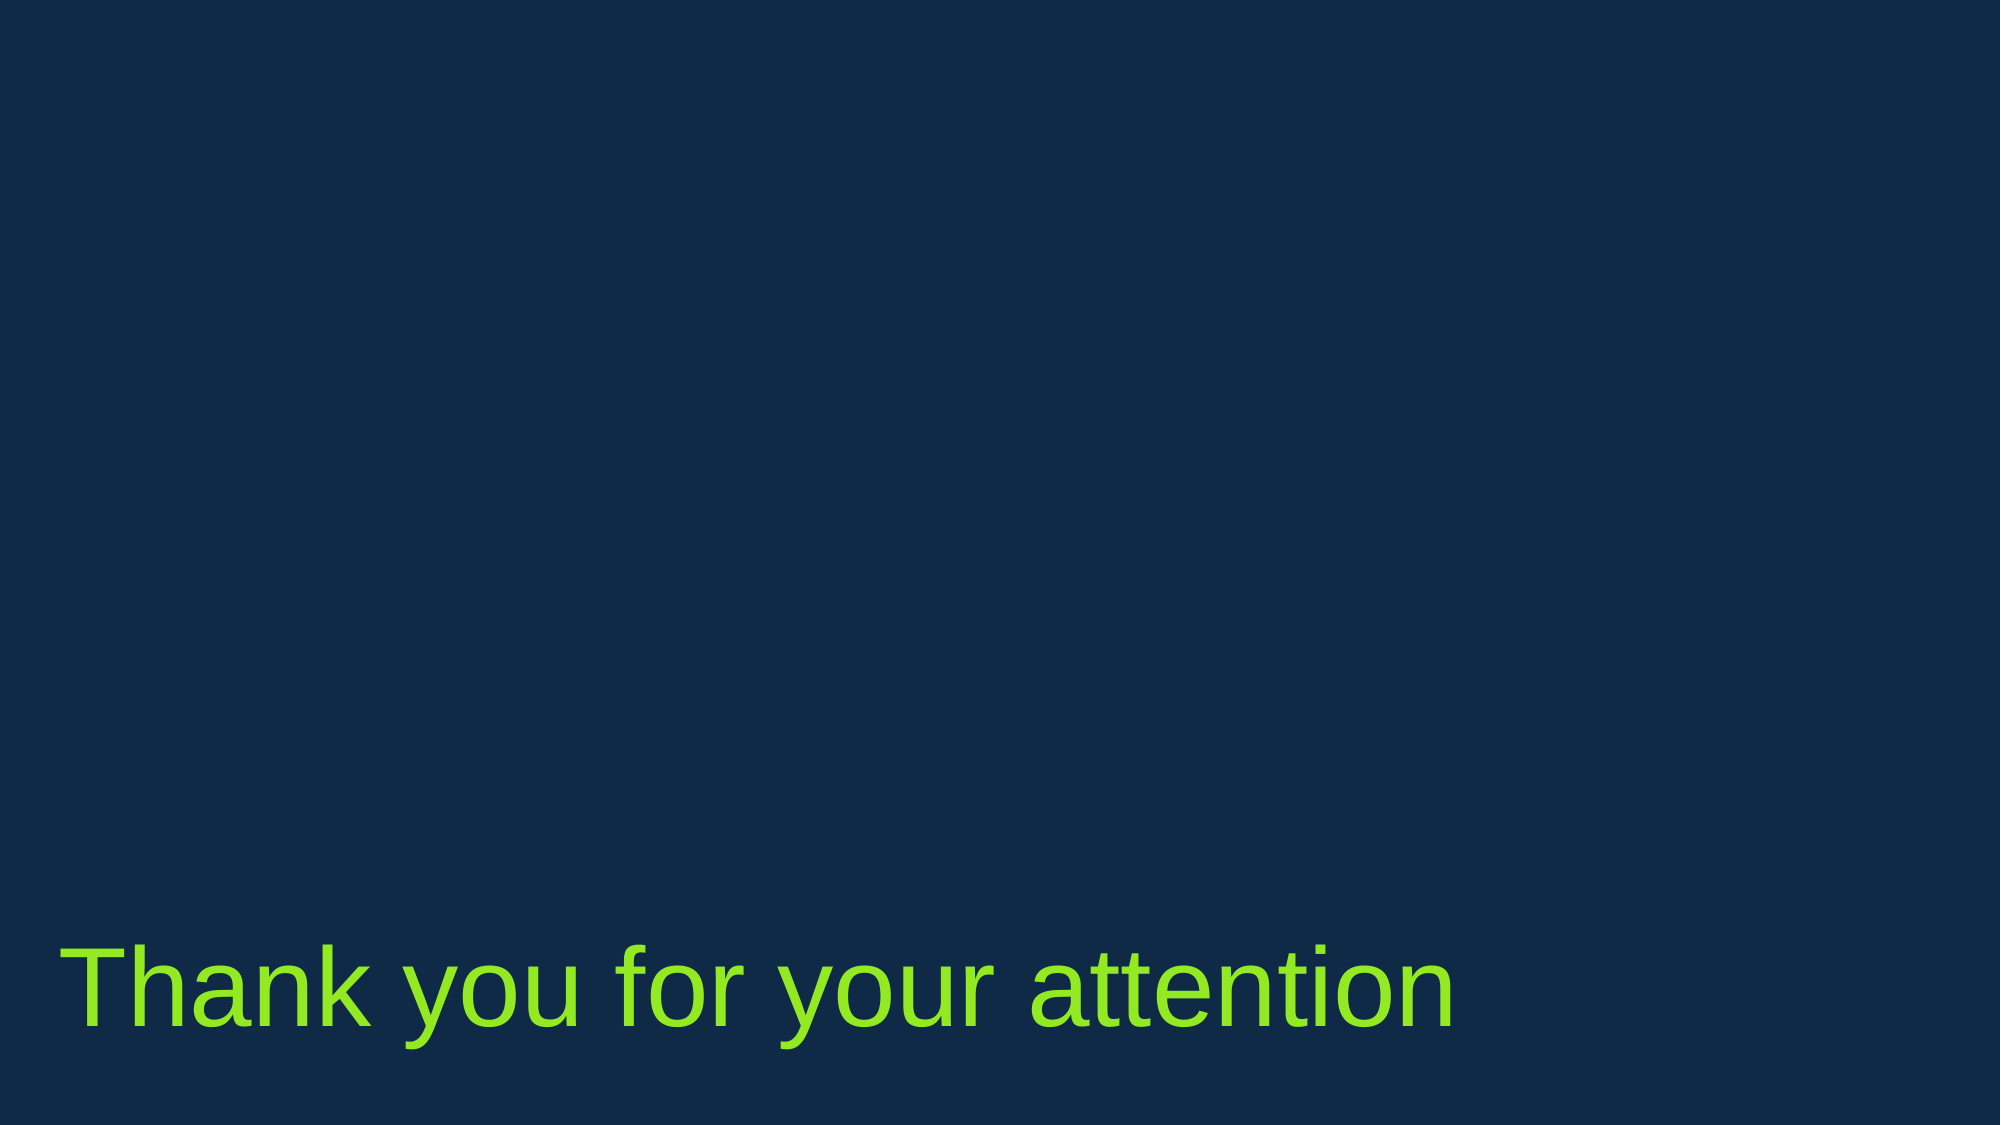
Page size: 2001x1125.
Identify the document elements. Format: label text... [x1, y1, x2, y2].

text_box Thank you for your attention [43, 906, 1544, 1057]
